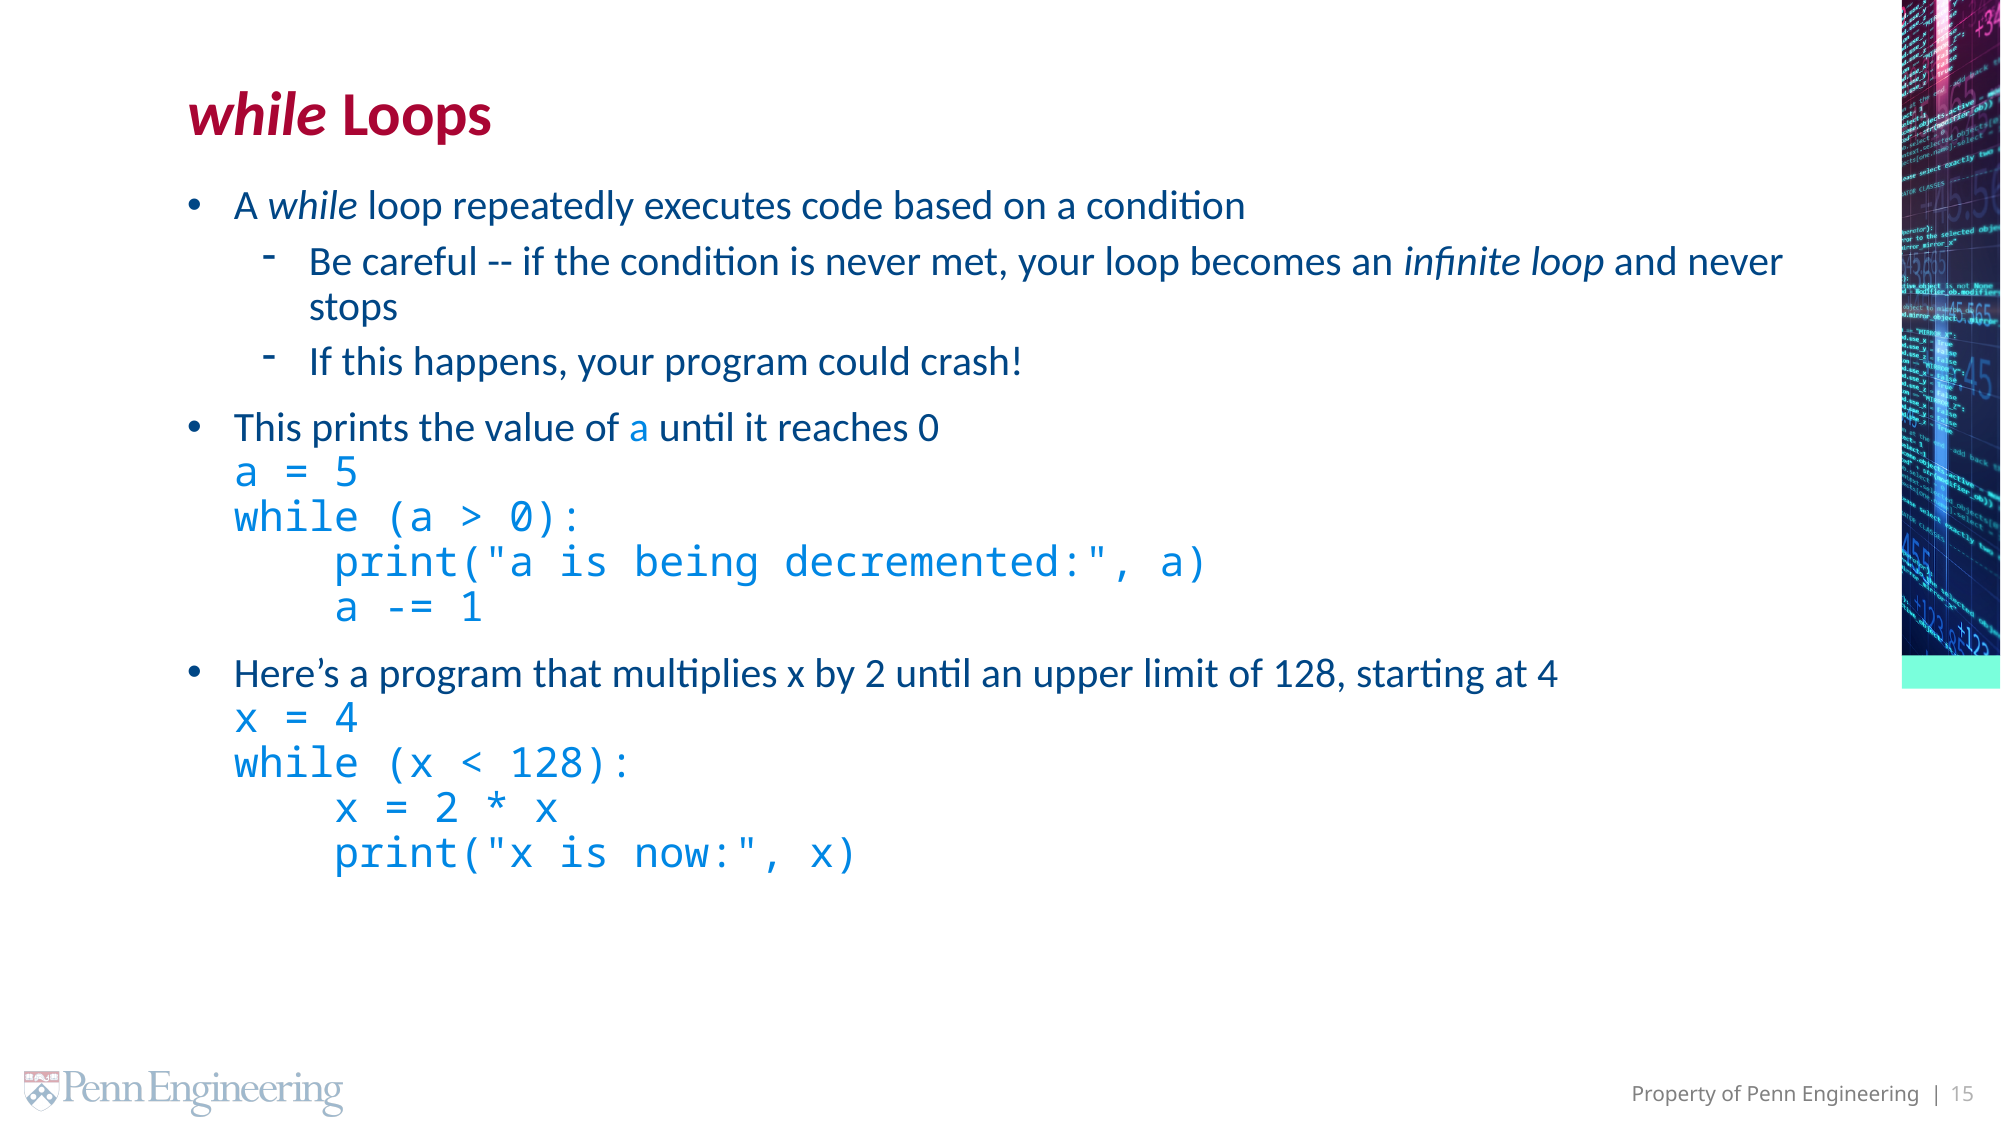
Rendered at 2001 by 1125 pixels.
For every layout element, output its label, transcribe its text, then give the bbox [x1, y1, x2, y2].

picture [1901, 0, 2001, 655]
title while Loops [187, 54, 1871, 176]
list A while loop repeatedly executes code based on a condition Be careful -- if the condition is never met, your loop becomes an infinite loop and never stops If this happens, your program could crash! This prints the value of a until it reaches 0 a = 5 while (a > 0): print("a is being decremented:", a) a -= 1 Here’s a program that multiplies x by 2 until an upper limit of 128, starting at 4 x = 4 while (x < 128): x = 2 * x print("x is now:", x) [187, 184, 1871, 868]
slide_number 15 [1935, 1065, 2000, 1125]
